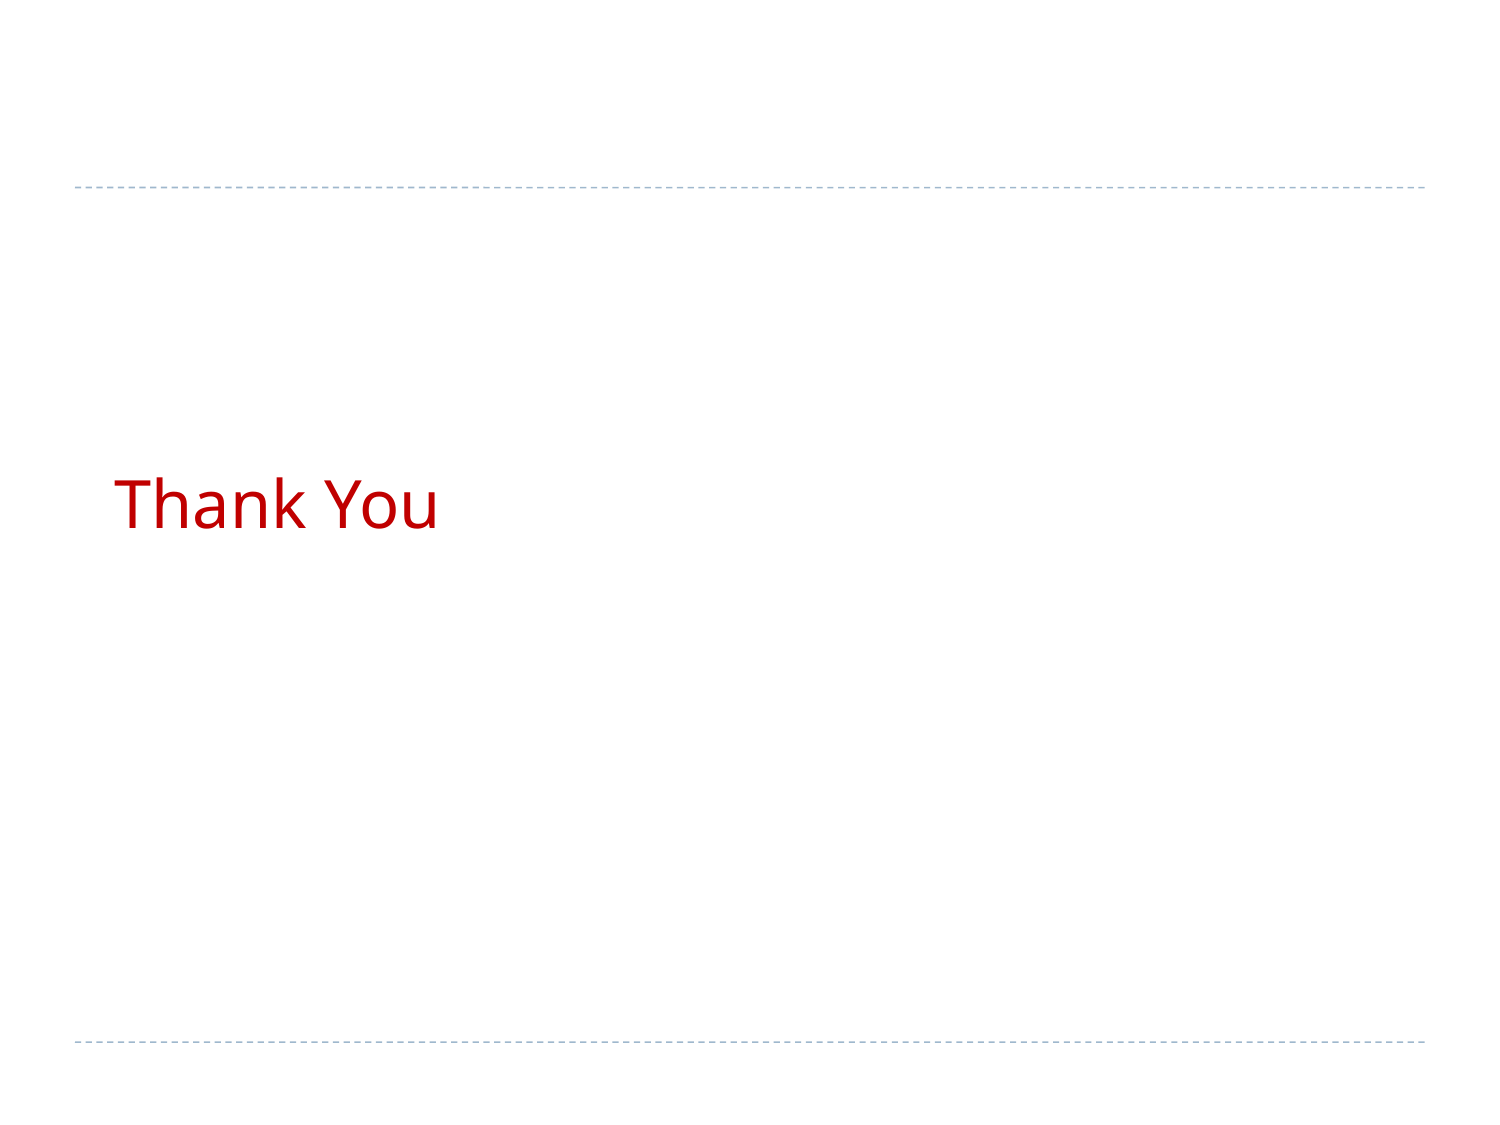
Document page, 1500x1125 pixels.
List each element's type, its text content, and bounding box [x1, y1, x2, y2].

title Thank You [99, 312, 1420, 550]
